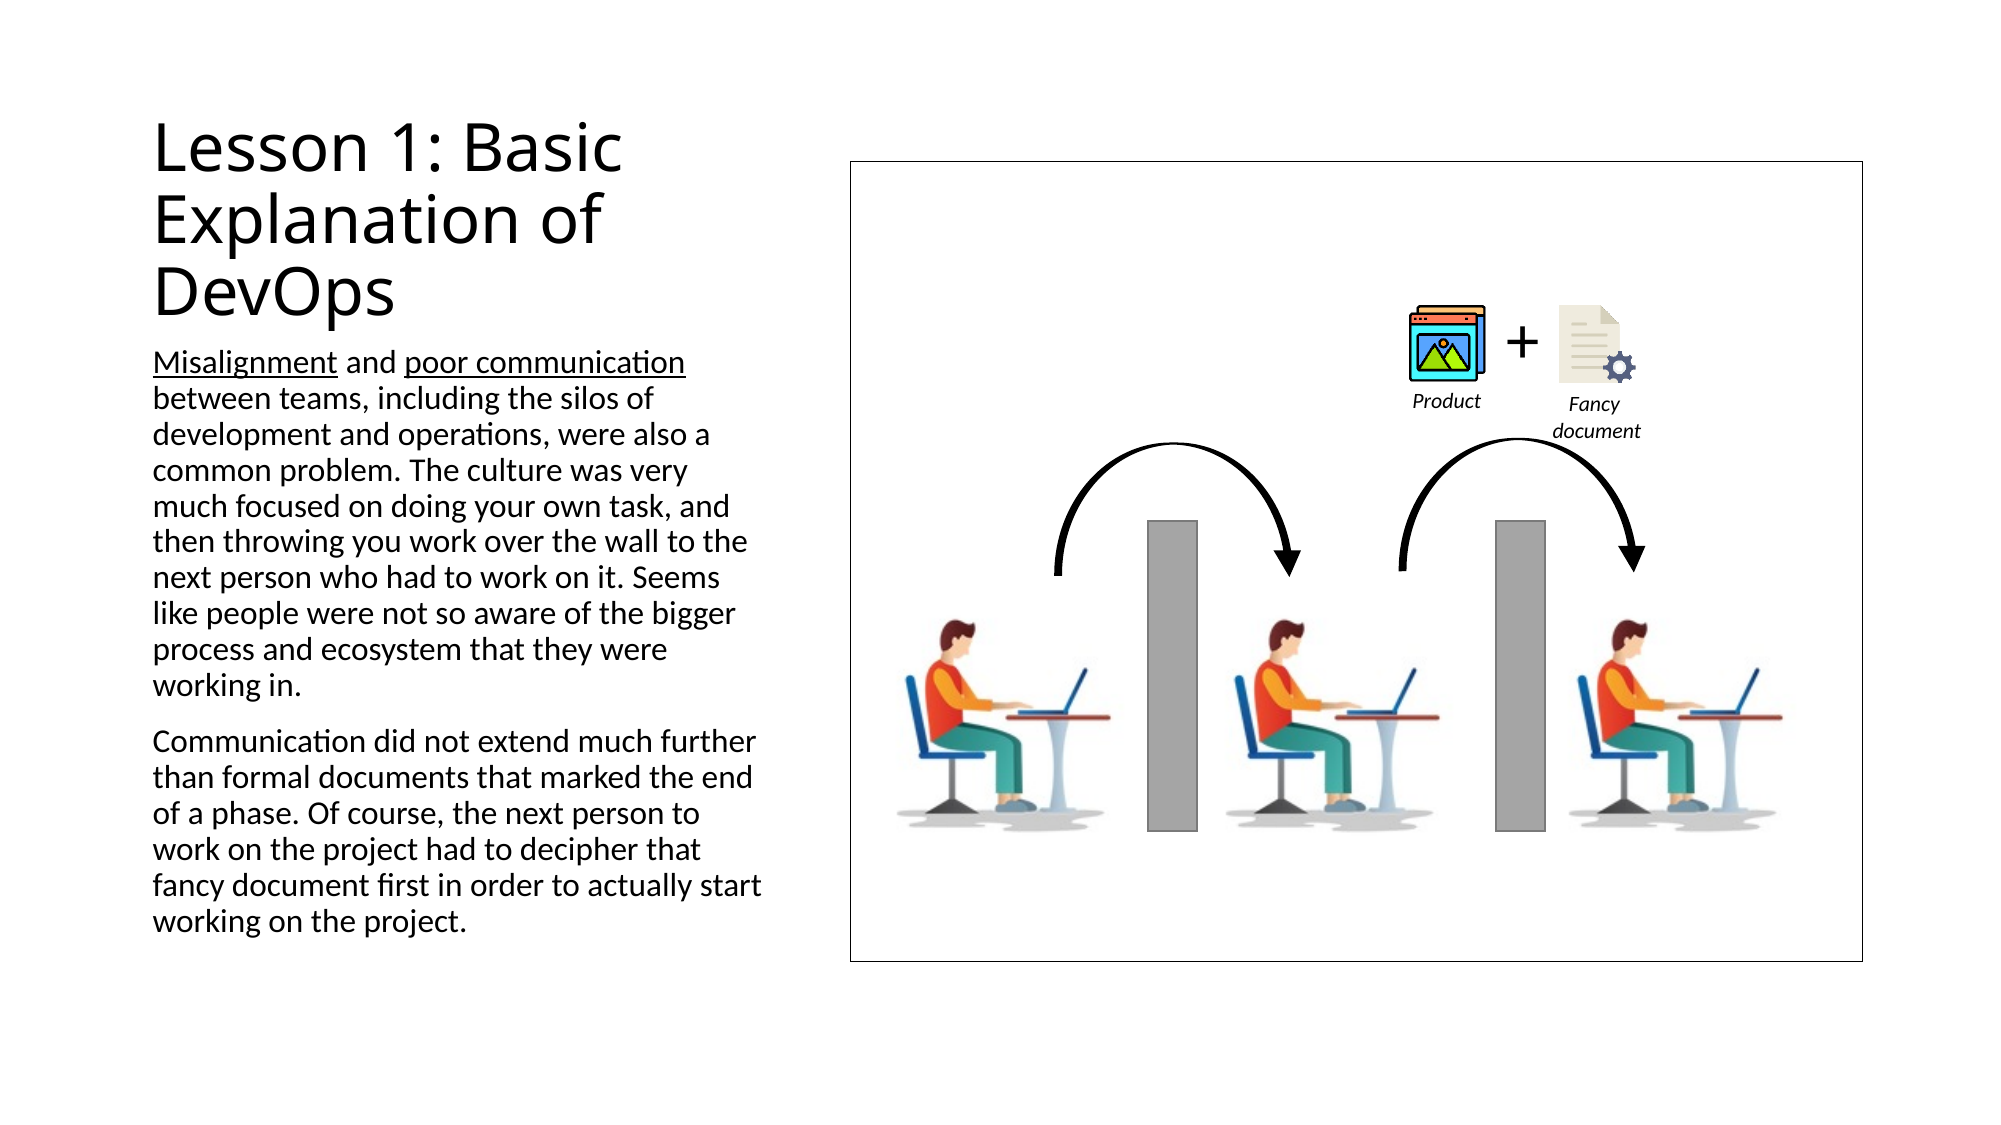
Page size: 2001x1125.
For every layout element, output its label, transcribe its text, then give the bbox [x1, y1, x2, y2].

text_box + [1491, 289, 1555, 385]
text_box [1536, 305, 1657, 451]
text_box [1561, 451, 1646, 573]
text_box [1495, 520, 1546, 832]
list [850, 161, 1863, 962]
text_box [1054, 442, 1302, 578]
picture [1559, 605, 1803, 853]
title Lesson 1: Basic Explanation of DevOps [137, 75, 783, 337]
list Misalignment and poor communication between teams, including the silos of development and operations, were also a common problem. The culture was very much focused on doing your own task, and then throwing you work over the wall to the next person who had to work on it. Seems like people were not so aware of the bigger process and ecosystem that they were working in. Communication did not extend much further than formal documents that marked the end of a phase. Of course, the next person to work on the project had to decipher that fancy document first in order to actually start working on the project. [137, 337, 783, 963]
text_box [1397, 302, 1497, 421]
picture [1215, 605, 1460, 853]
text_box [1398, 437, 1536, 572]
picture [886, 605, 1131, 853]
text_box [1147, 520, 1198, 832]
